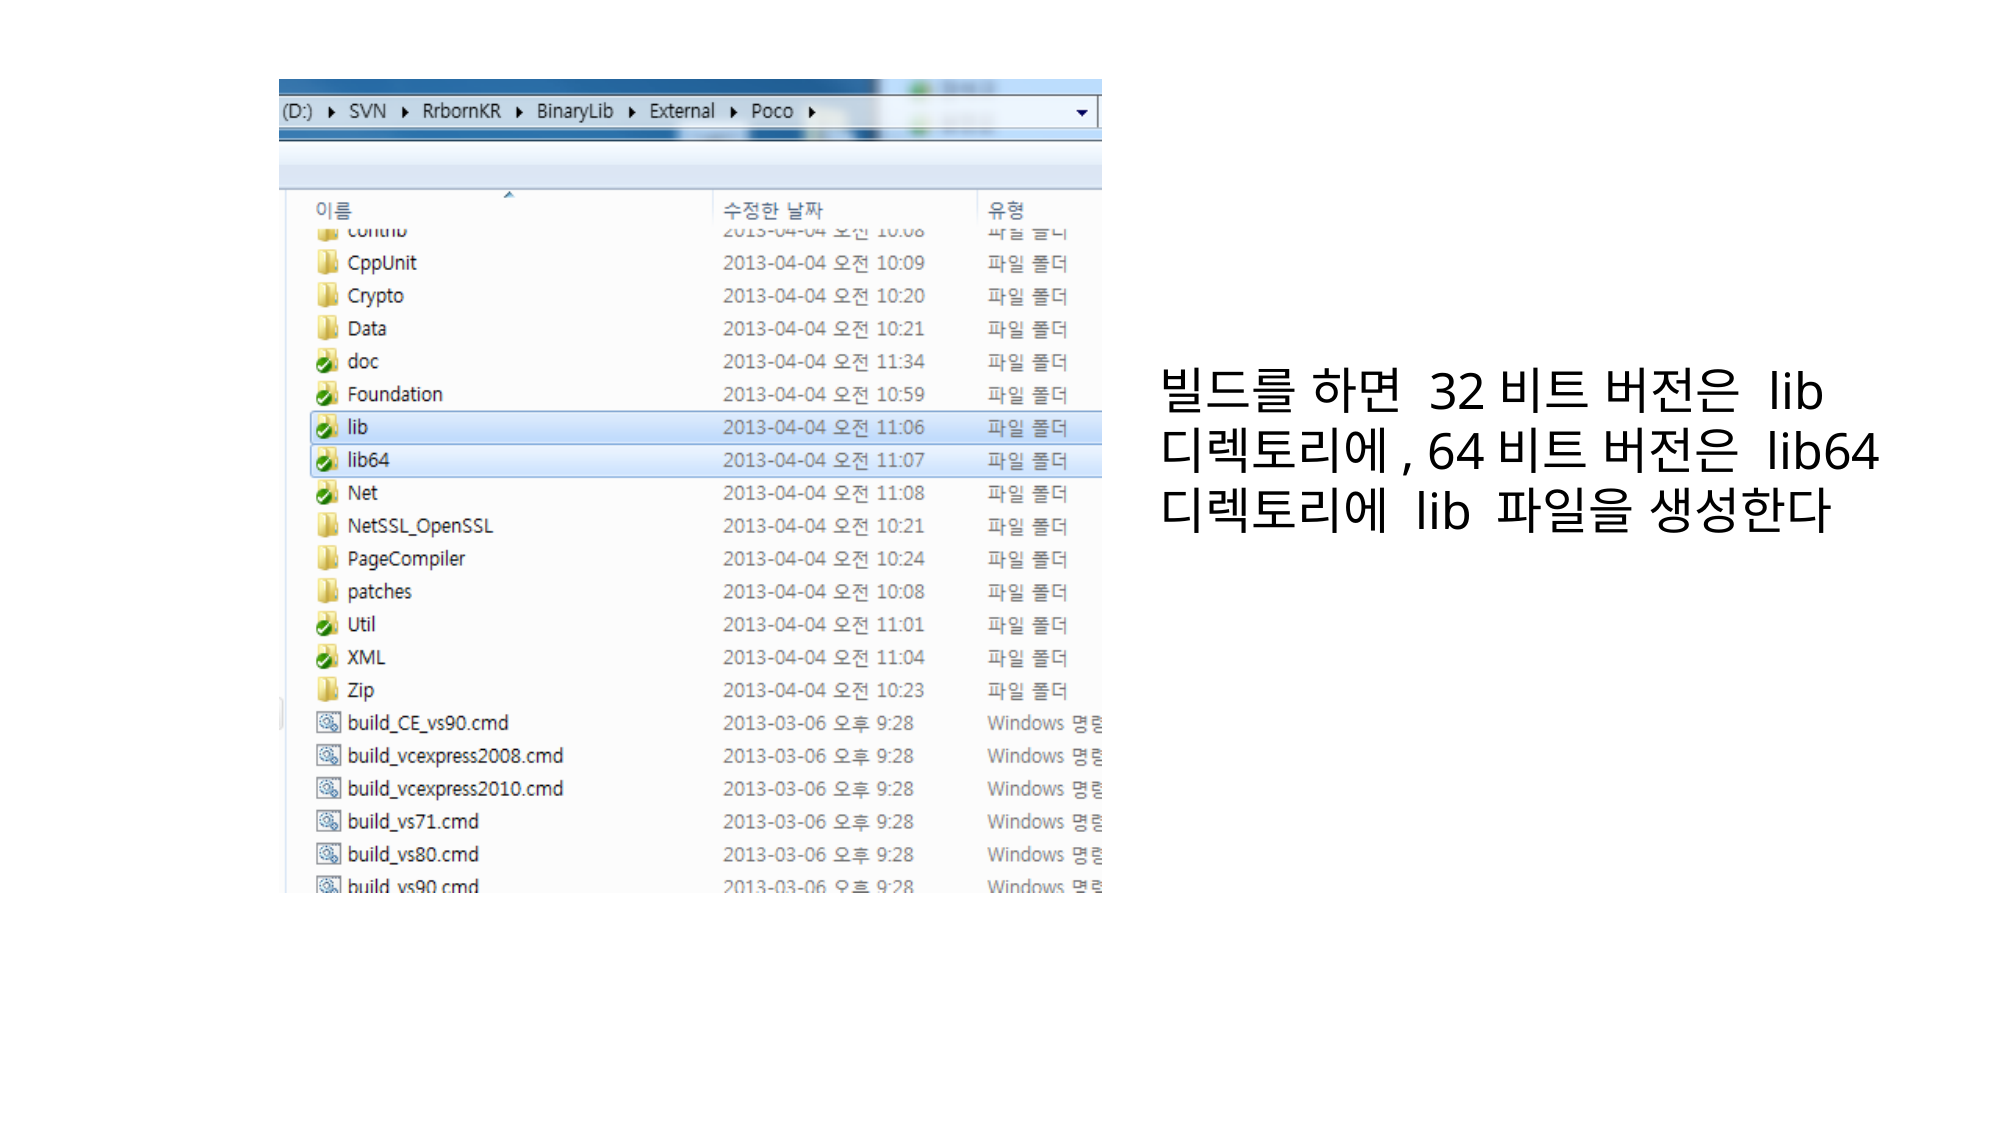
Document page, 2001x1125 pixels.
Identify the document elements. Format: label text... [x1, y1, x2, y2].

text_box 빌드를 하면 32비트 버전은 lib 디렉토리에, 64비트 버전은 lib64 디렉토리에 lib 파일을 생성한다 [1144, 351, 1954, 547]
picture [279, 79, 1102, 893]
